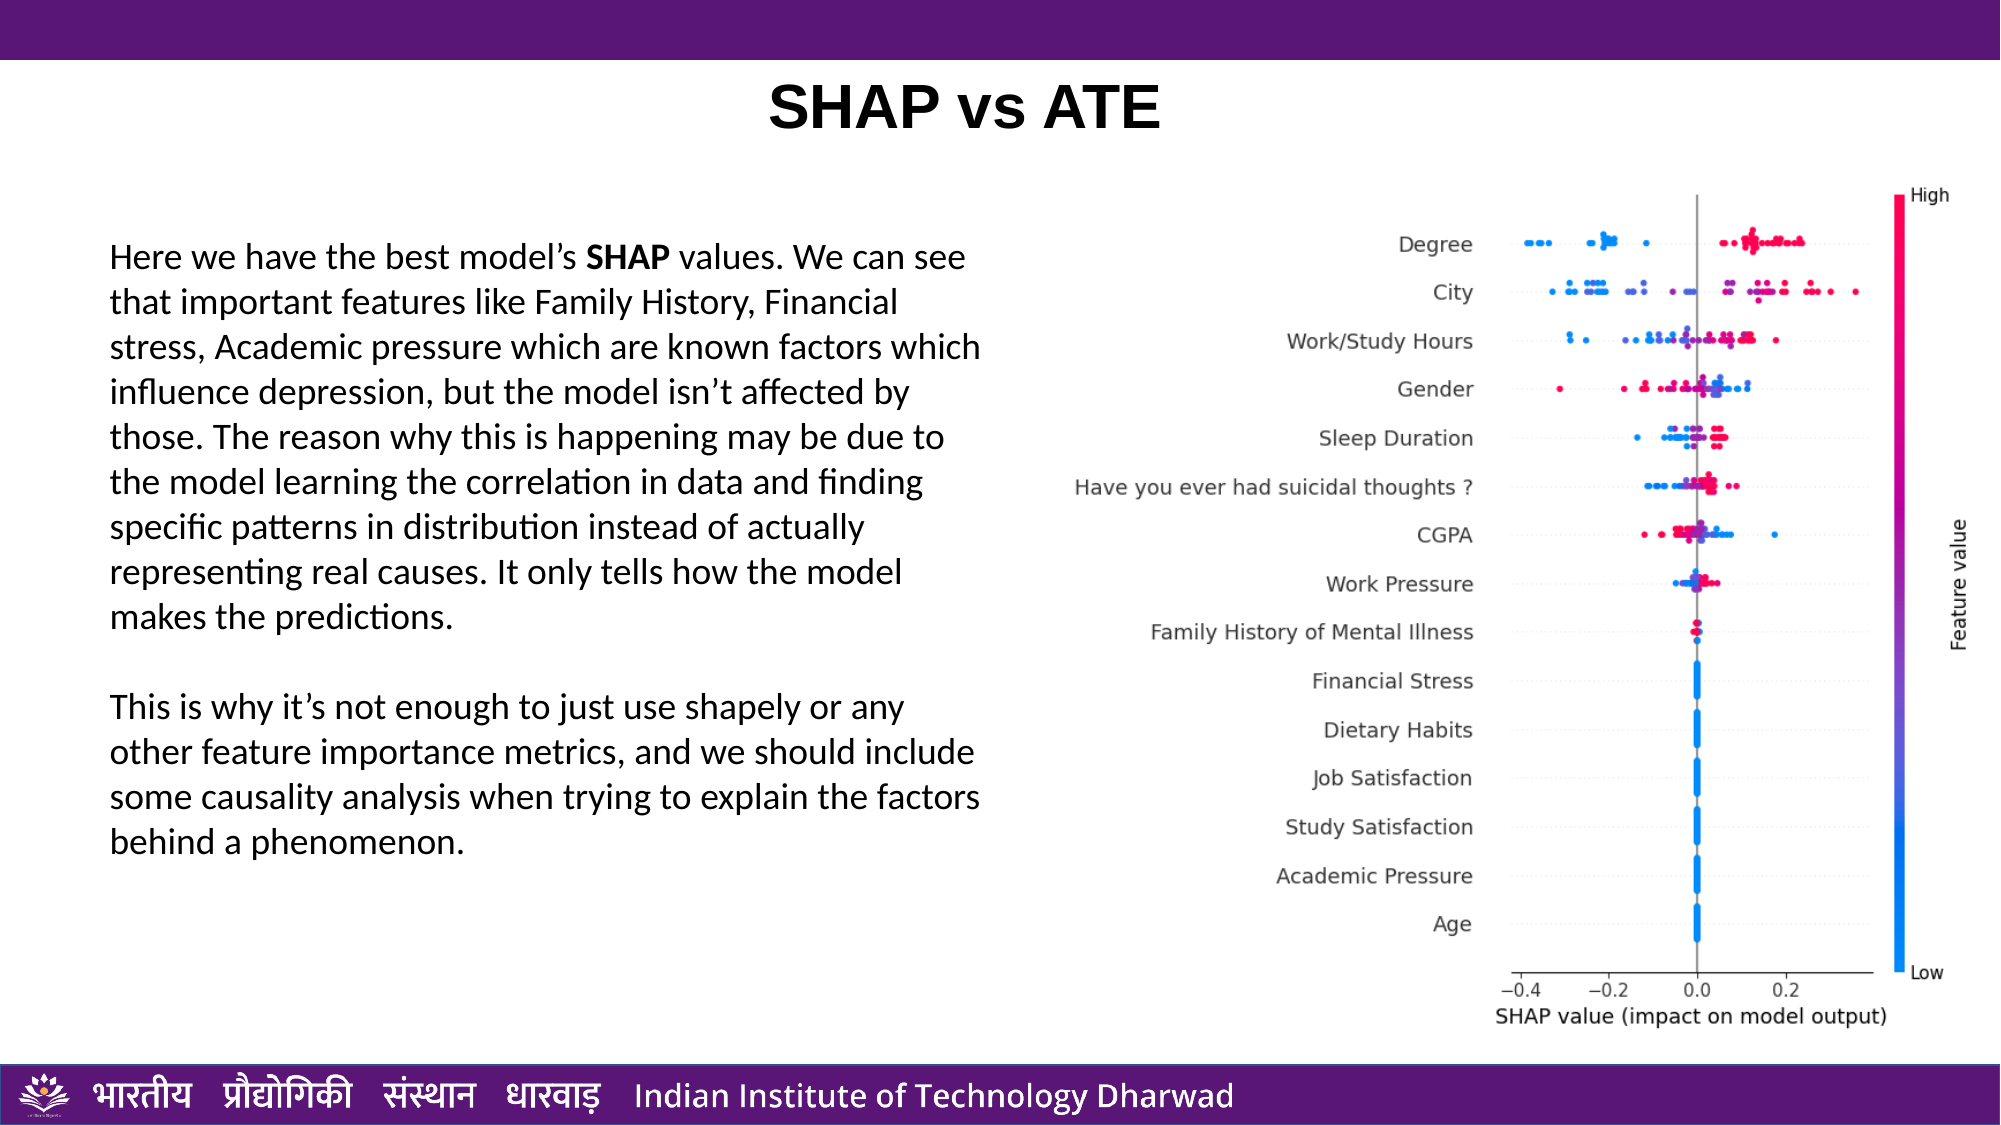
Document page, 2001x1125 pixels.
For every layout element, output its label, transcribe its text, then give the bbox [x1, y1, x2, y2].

picture [1063, 176, 1982, 1041]
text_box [0, 1064, 2000, 1125]
picture [18, 1072, 1232, 1118]
text_box Here we have the best model’s SHAP values. We can see that important features like Family History, Financial stress, Academic pressure which are known factors which influence depression, but the model isn’t affected by those. The reason why this is happening may be due to the model learning the correlation in data and finding specific patterns in distribution instead of actually representing real causes. It only tells how the model makes the predictions. This is why it’s not enough to just use shapely or any other feature importance metrics, and we should include some causality analysis when trying to explain the factors behind a phenomenon. [94, 217, 1007, 951]
text_box [0, 0, 2000, 60]
text_box SHAP vs ATE [426, 51, 1430, 152]
